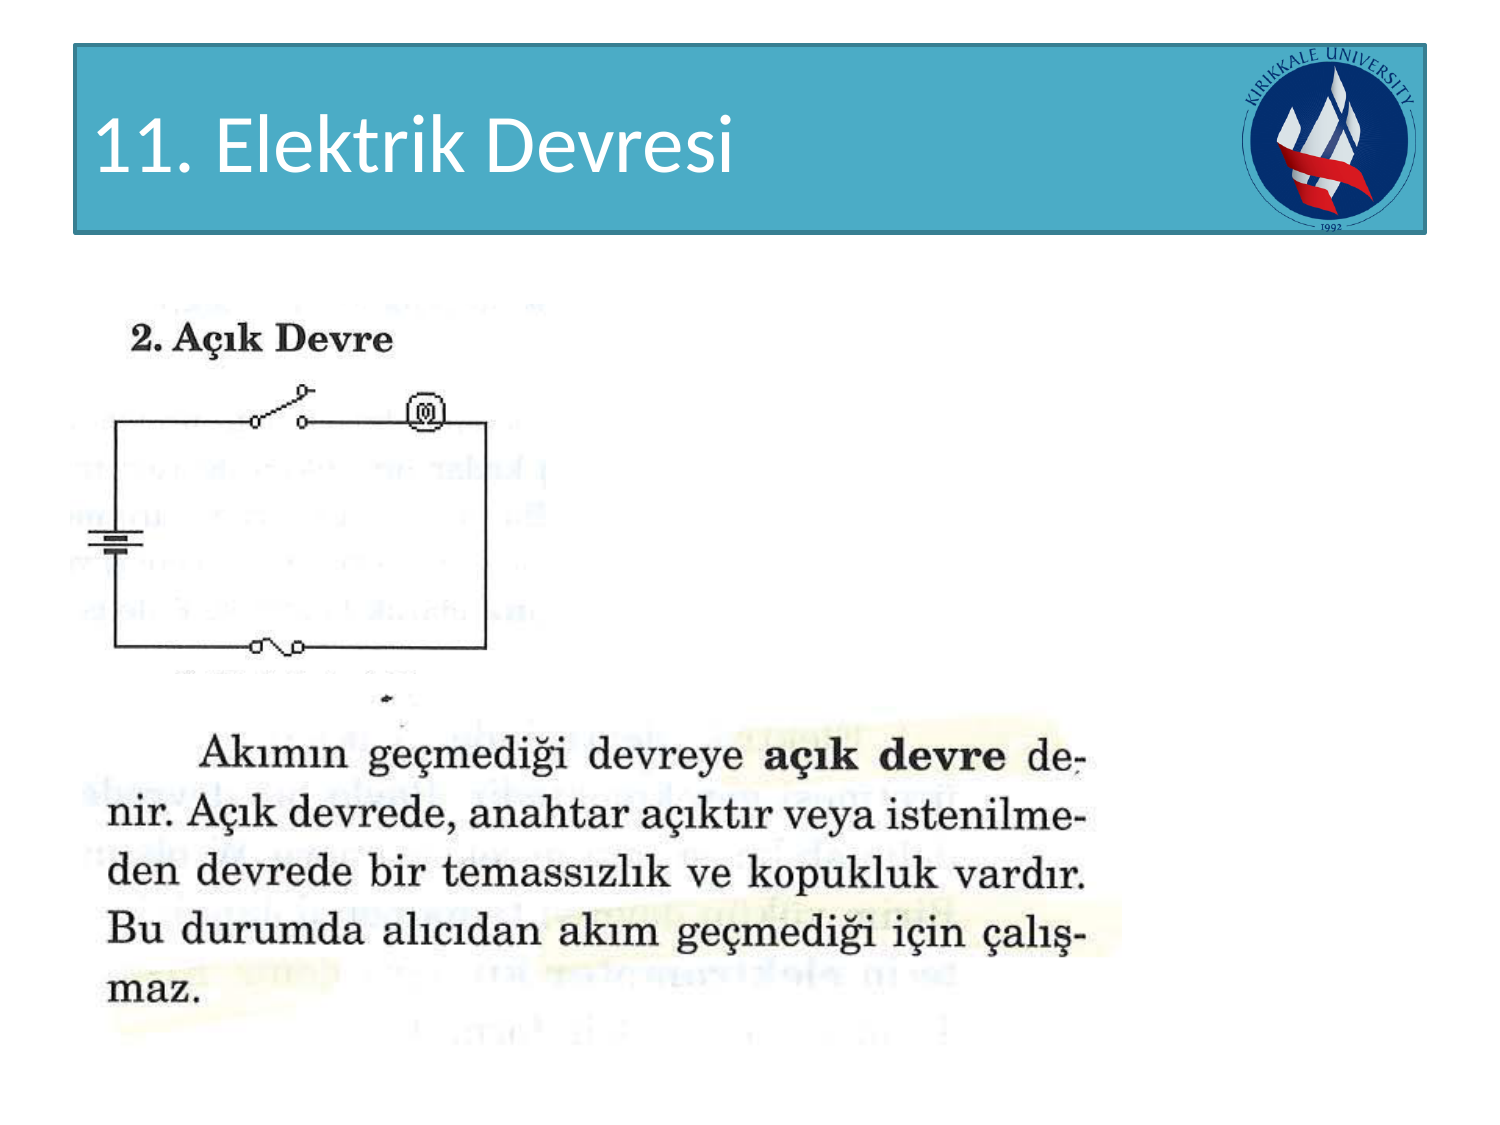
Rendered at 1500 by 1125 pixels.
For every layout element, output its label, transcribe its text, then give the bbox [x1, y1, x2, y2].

picture [1241, 46, 1416, 232]
title 11. Elektrik Devresi [73, 43, 1427, 235]
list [70, 304, 546, 674]
picture [81, 691, 1122, 1067]
